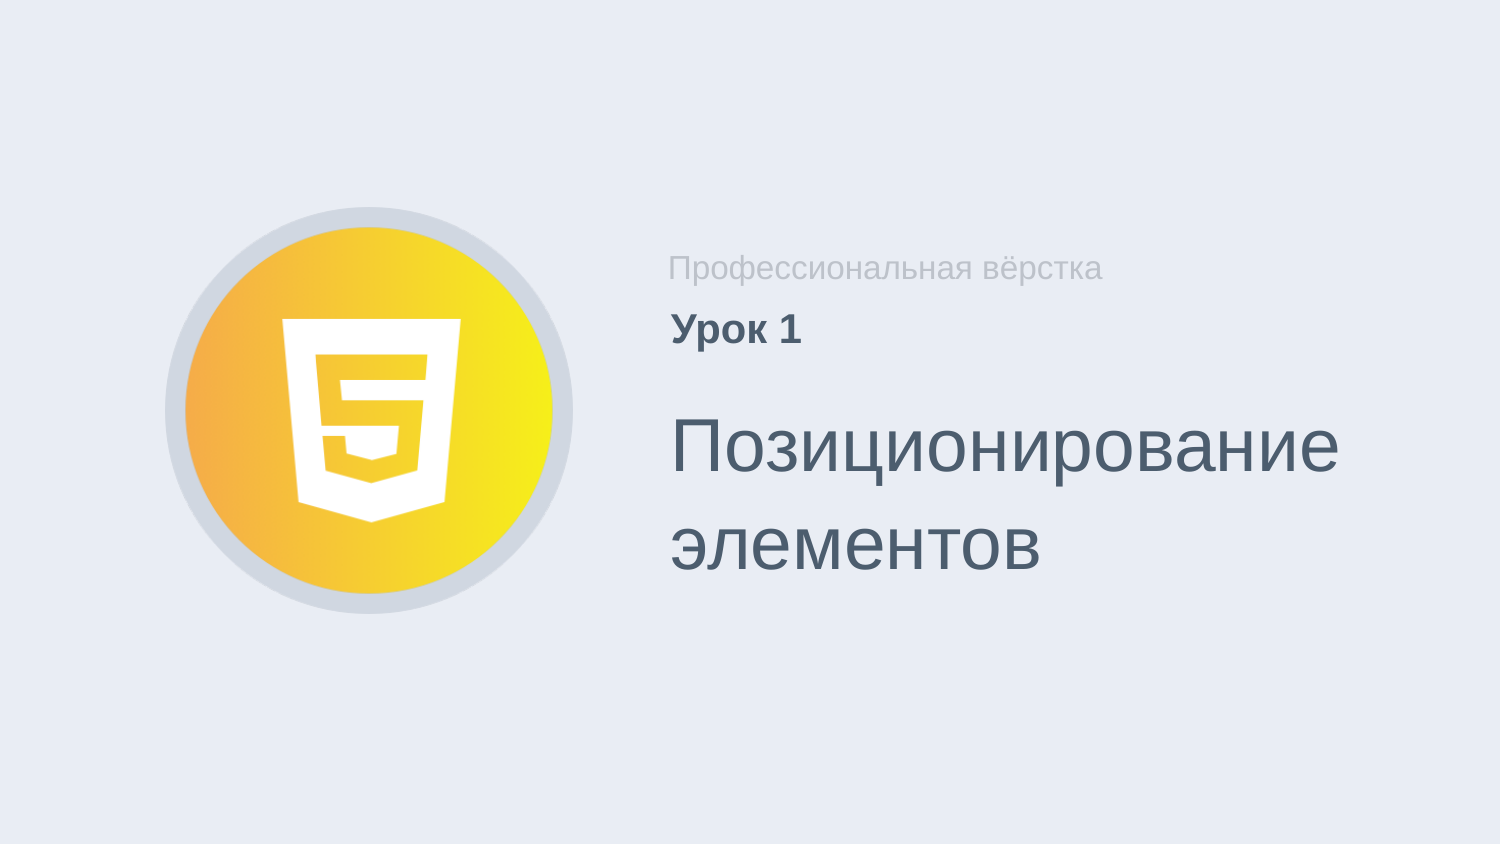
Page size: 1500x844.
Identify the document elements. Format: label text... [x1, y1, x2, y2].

title Профессиональная вёрстка [663, 241, 1244, 288]
list Урок 1 [666, 292, 1203, 356]
text_box Позиционирование элементов [666, 391, 1356, 603]
picture [165, 206, 573, 615]
